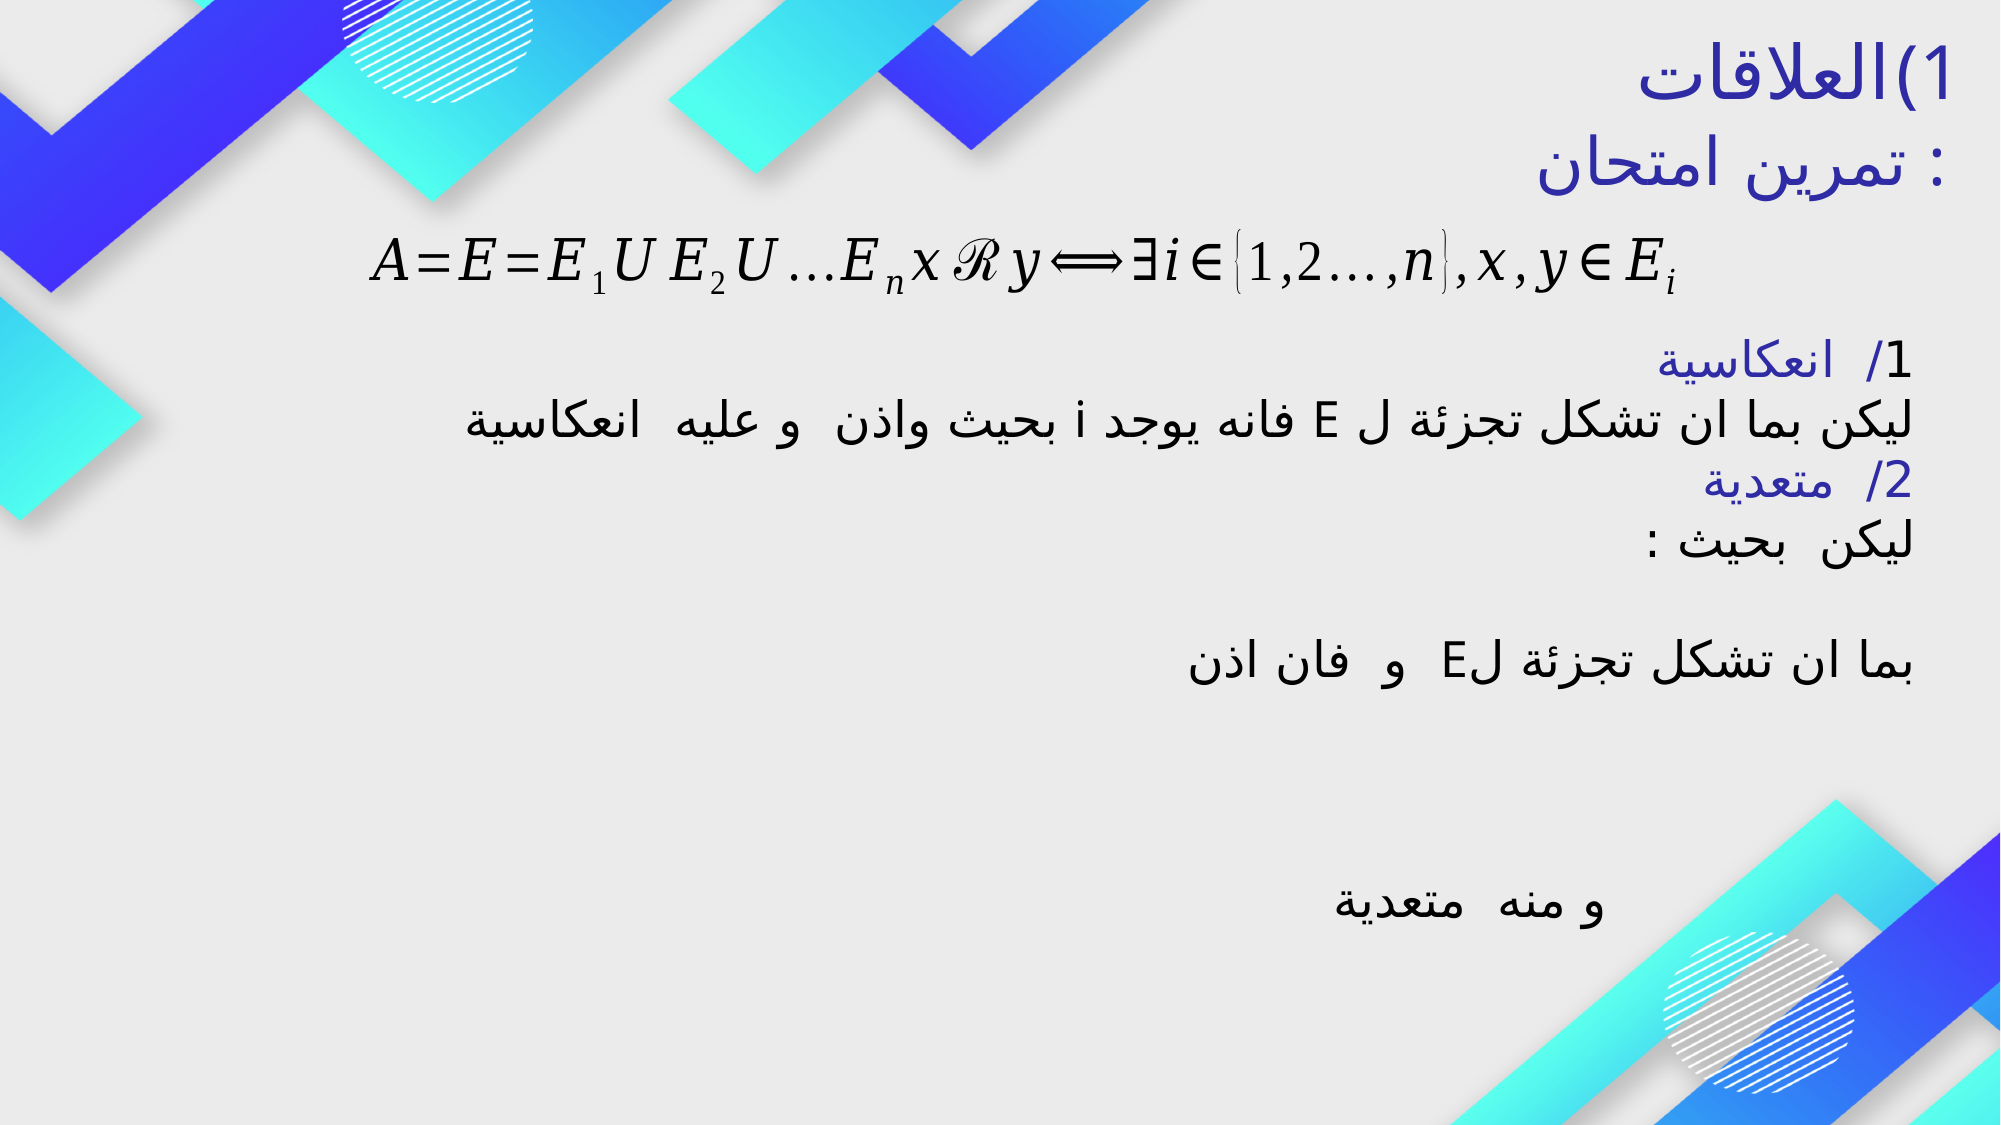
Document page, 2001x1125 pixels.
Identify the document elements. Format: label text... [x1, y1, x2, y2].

text_box العلاقات [1613, 17, 1982, 123]
text_box تمرين امتحان : [1411, 111, 1961, 207]
picture [0, 0, 2001, 1125]
